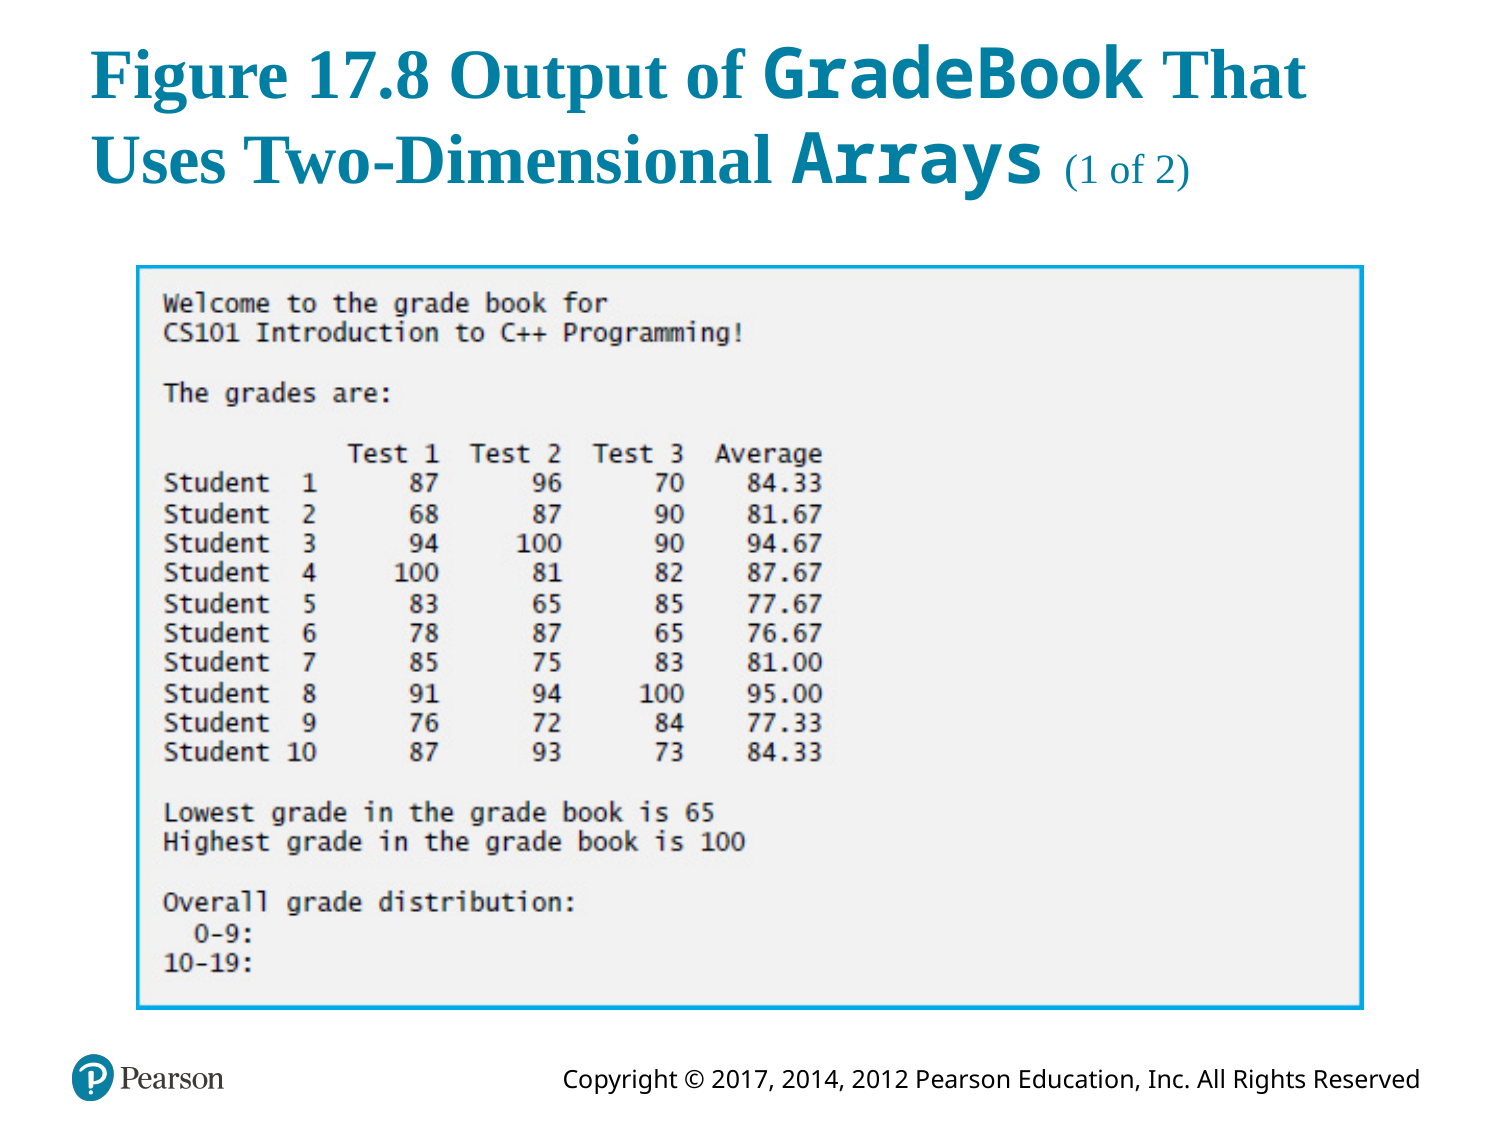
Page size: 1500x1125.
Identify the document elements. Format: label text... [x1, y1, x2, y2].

picture [140, 269, 1359, 1005]
picture [98, 1054, 224, 1101]
title Figure 17.8 Output of GradeBook That Uses Two-Dimensional Arrays (1 of 2) [75, 37, 1425, 213]
picture [72, 1054, 88, 1070]
picture [80, 1063, 106, 1088]
picture [72, 1087, 83, 1101]
